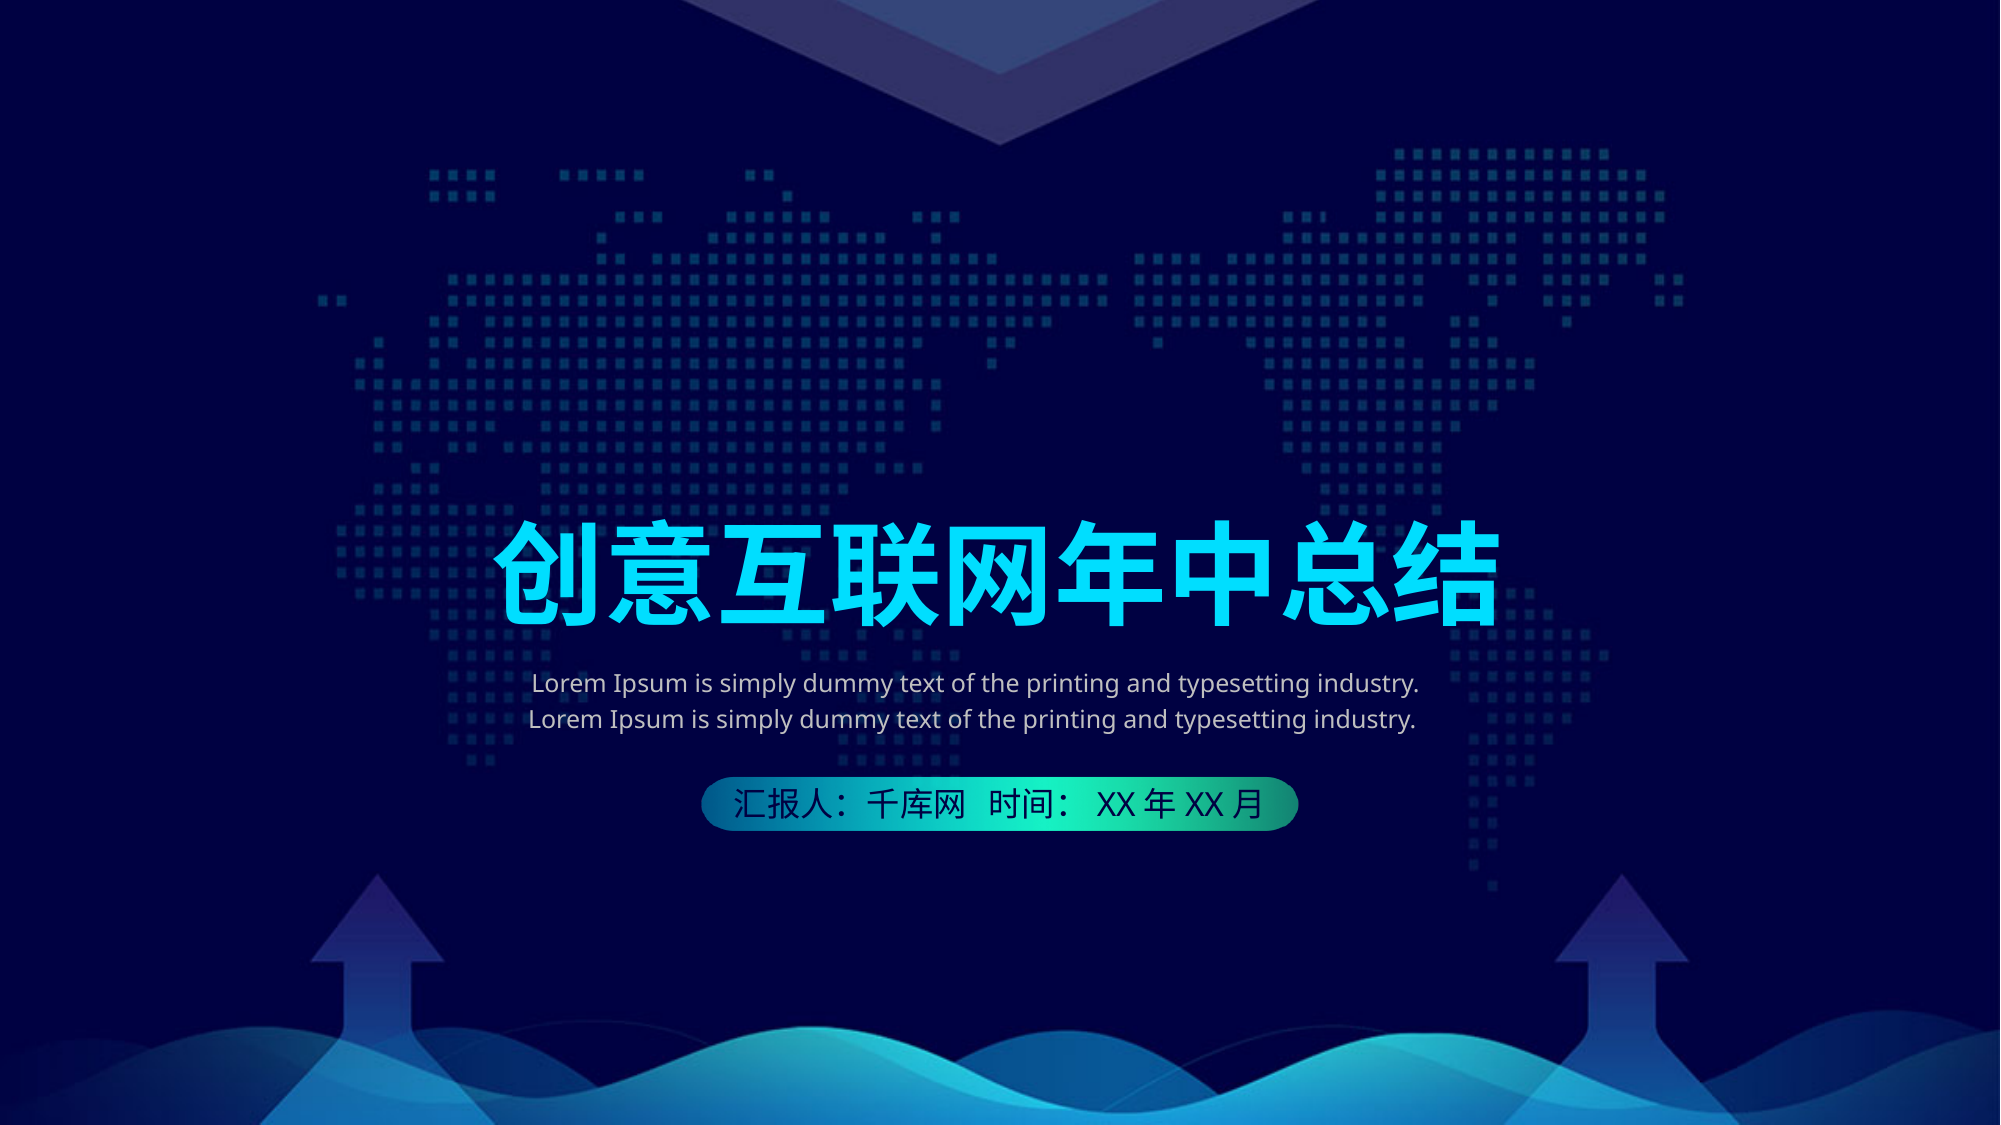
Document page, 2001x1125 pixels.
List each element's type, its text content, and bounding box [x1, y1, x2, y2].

text_box Lorem Ipsum is simply dummy text of the printing and typesetting industry. Lorem Ipsum is simply dummy text of the printing and typesetting industry. [482, 653, 1470, 741]
text_box 创意互联网年中总结 [476, 496, 1520, 647]
picture [0, 0, 2000, 1125]
